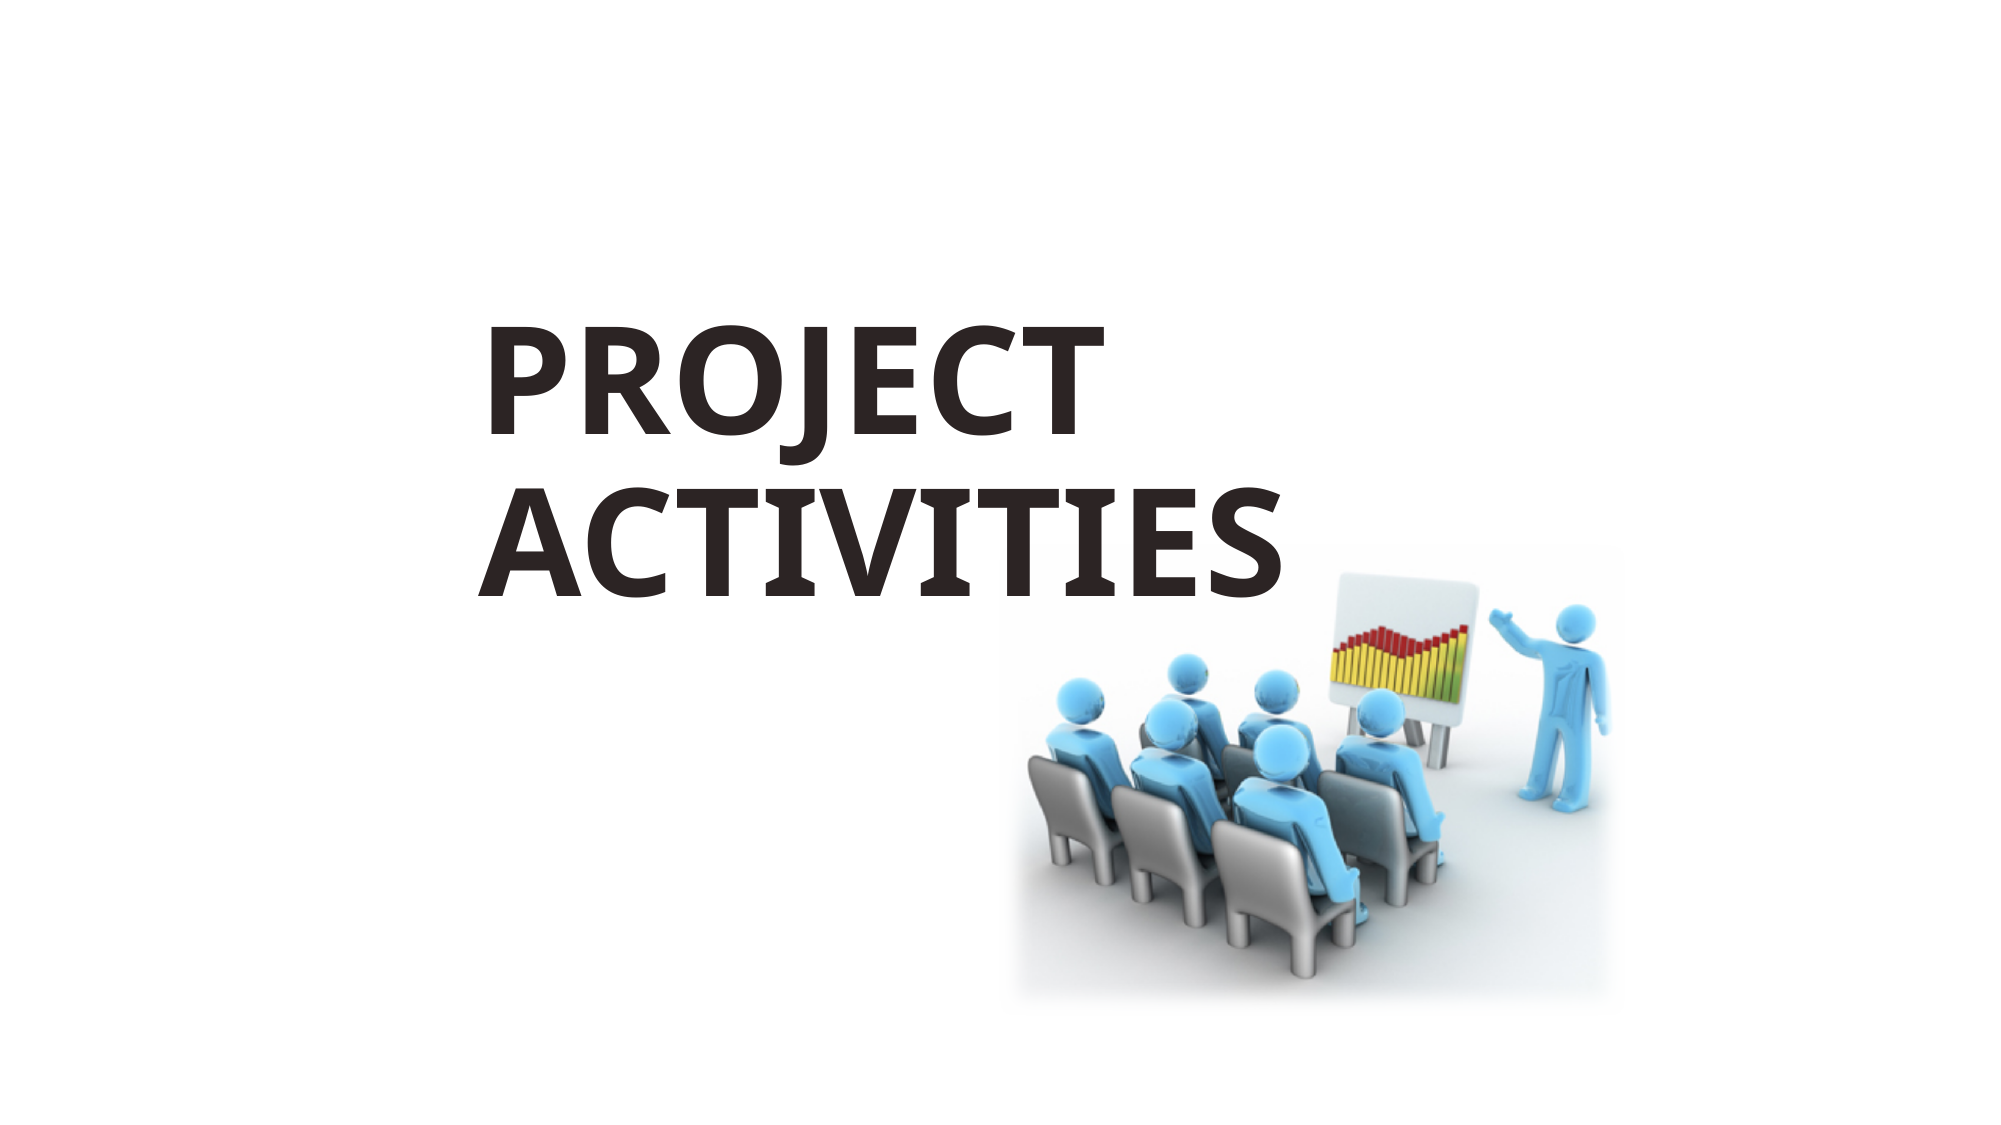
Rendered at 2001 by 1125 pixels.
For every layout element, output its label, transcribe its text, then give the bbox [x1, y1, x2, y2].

picture [999, 544, 1625, 1016]
title PROJECT ACTIVITIES [463, 358, 1537, 576]
